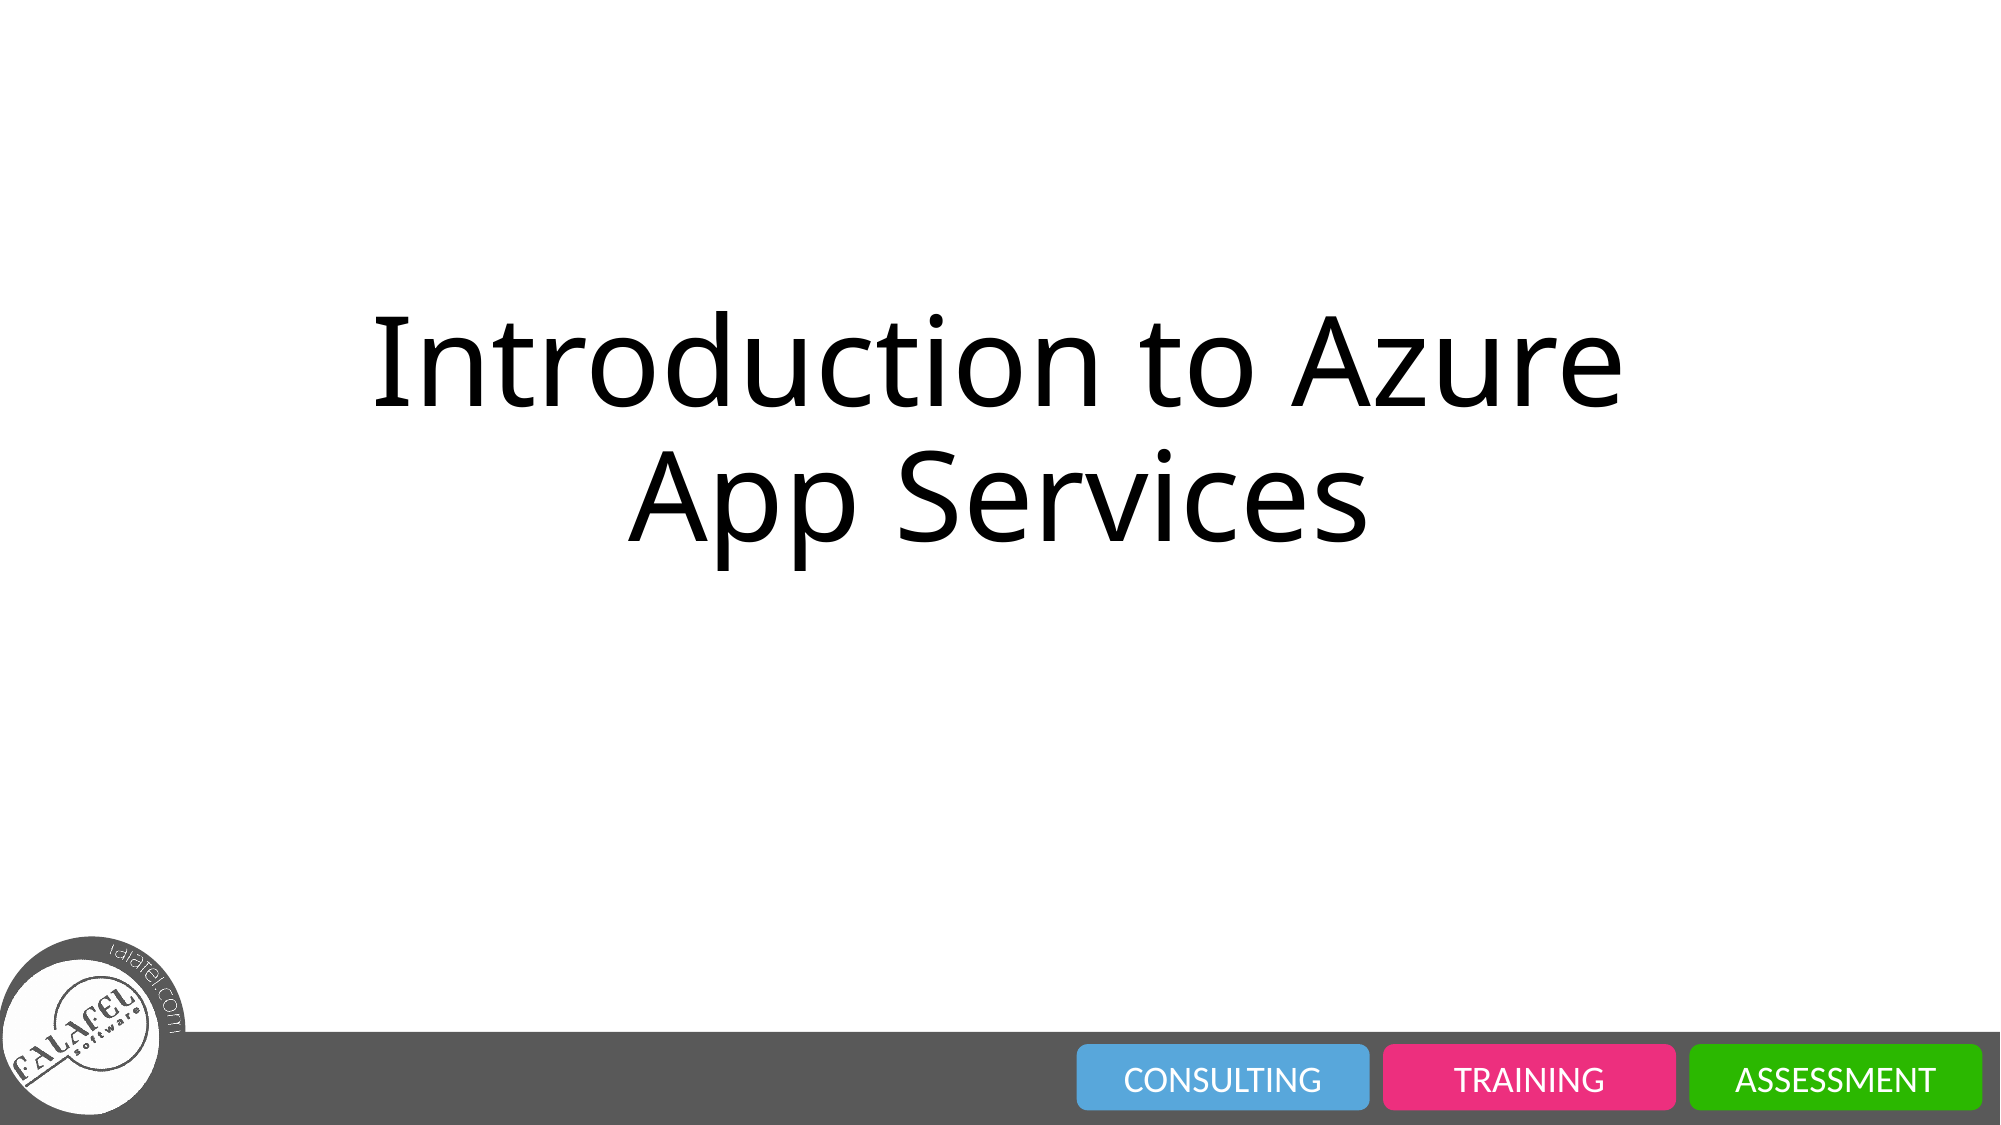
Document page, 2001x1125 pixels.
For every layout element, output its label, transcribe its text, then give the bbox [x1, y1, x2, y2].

title Introduction to Azure App Services [249, 184, 1750, 576]
picture [0, 941, 181, 1115]
